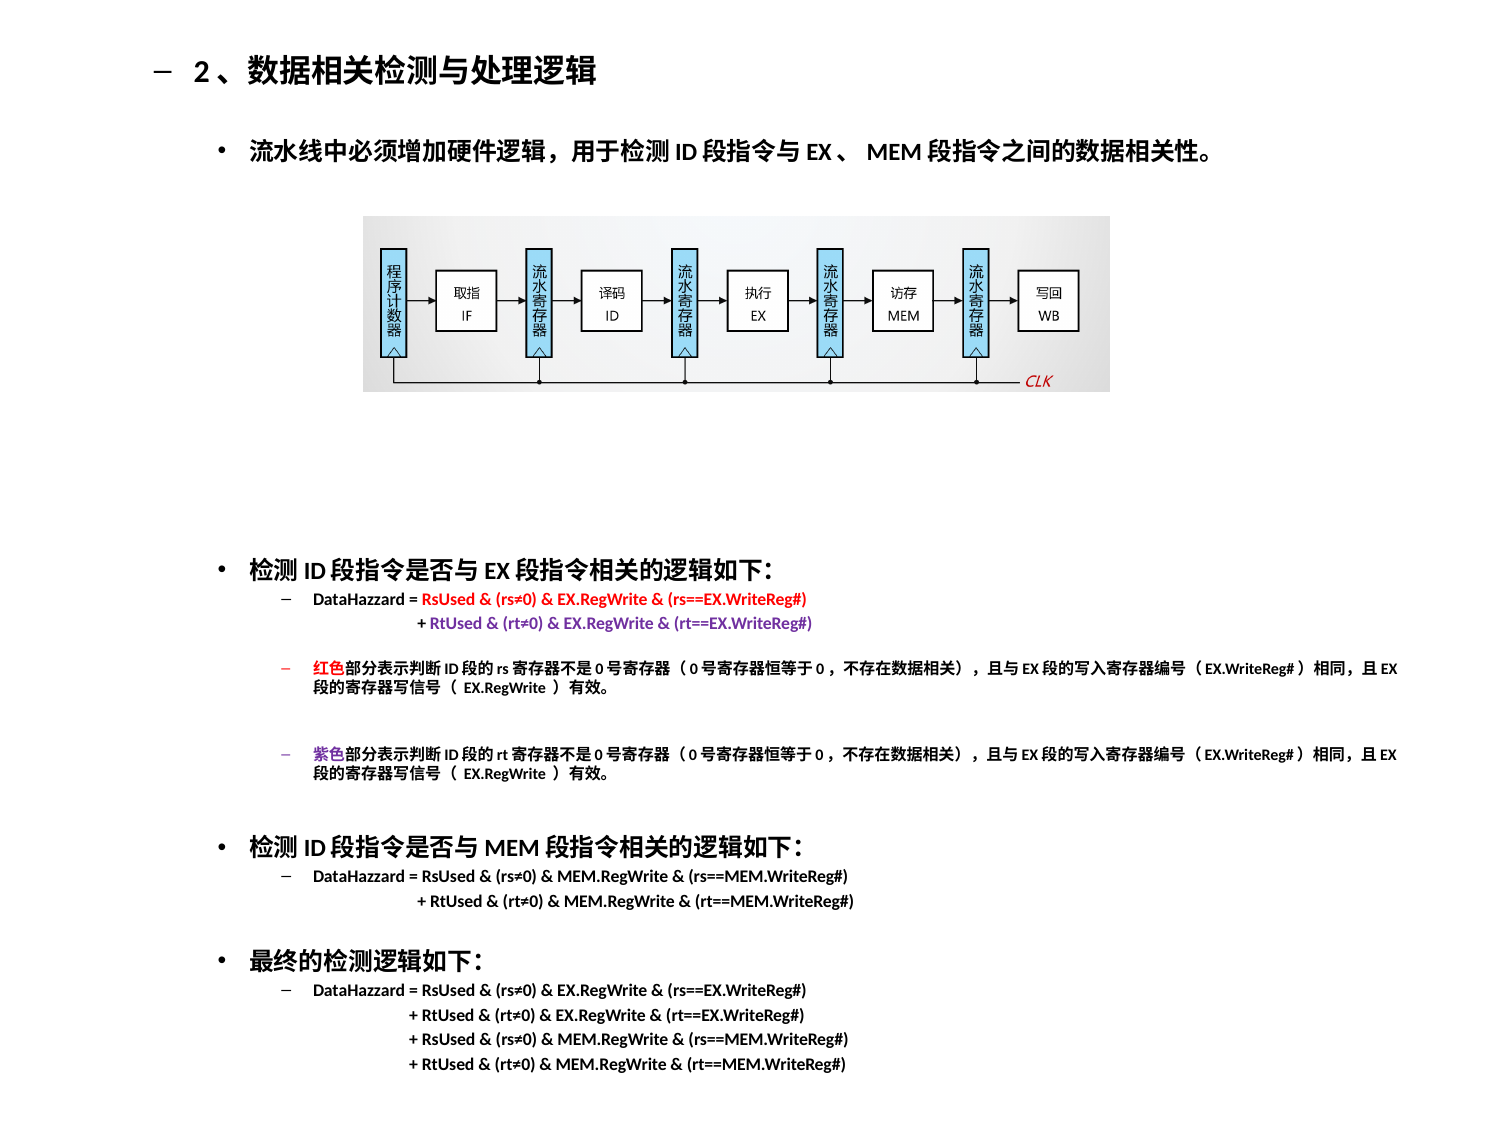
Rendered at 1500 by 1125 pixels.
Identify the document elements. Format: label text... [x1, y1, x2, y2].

picture [363, 216, 1110, 392]
list 2、数据相关检测与处理逻辑 流水线中必须增加硬件逻辑，用于检测ID段指令与EX、MEM段指令之间的数据相关性。 检测ID段指令是否与EX段指令相关的逻辑如下： DataHazzard = RsUsed & (rs≠0) & EX.RegWrite & (rs==EX.WriteReg#) + RtUsed & (rt≠0) & EX.RegWrite & (rt==EX.WriteReg#) 红色部分表示判断ID段的rs寄存器不是0号寄存器（0号寄存器恒等于0，不存在数据相关），且与EX段的写入寄存器编号（EX.WriteReg#）相同，且EX段的寄存器写信号（ EX.RegWrite ）有效。 紫色部分表示判断ID段的rt寄存器不是0号寄存器（0号寄存器恒等于0，不存在数据相关），且与EX段的写入寄存器编号（EX.WriteReg#）相同，且EX段的寄存器写信号（ EX.RegWrite ）有效。 检测ID段指令是否与MEM段指令相关的逻辑如下： DataHazzard = RsUsed & (rs≠0) & MEM.RegWrite & (rs==MEM.WriteReg#) + RtUsed & (rt≠0) & MEM.RegWrite & (rt==MEM.WriteReg#) 最终的检测逻辑如下： DataHazzard = RsUsed & (rs≠0) & EX.RegWrite & (rs==EX.WriteReg#) + RtUsed & (rt≠0) & EX.RegWrite & (rt==EX.WriteReg#) + RsUsed & (rs≠0) & MEM.RegWrite & (rs==MEM.WriteReg#) + RtUsed & (rt≠0) & MEM.RegWrite & (rt==MEM.WriteReg#) [75, 42, 1425, 1083]
